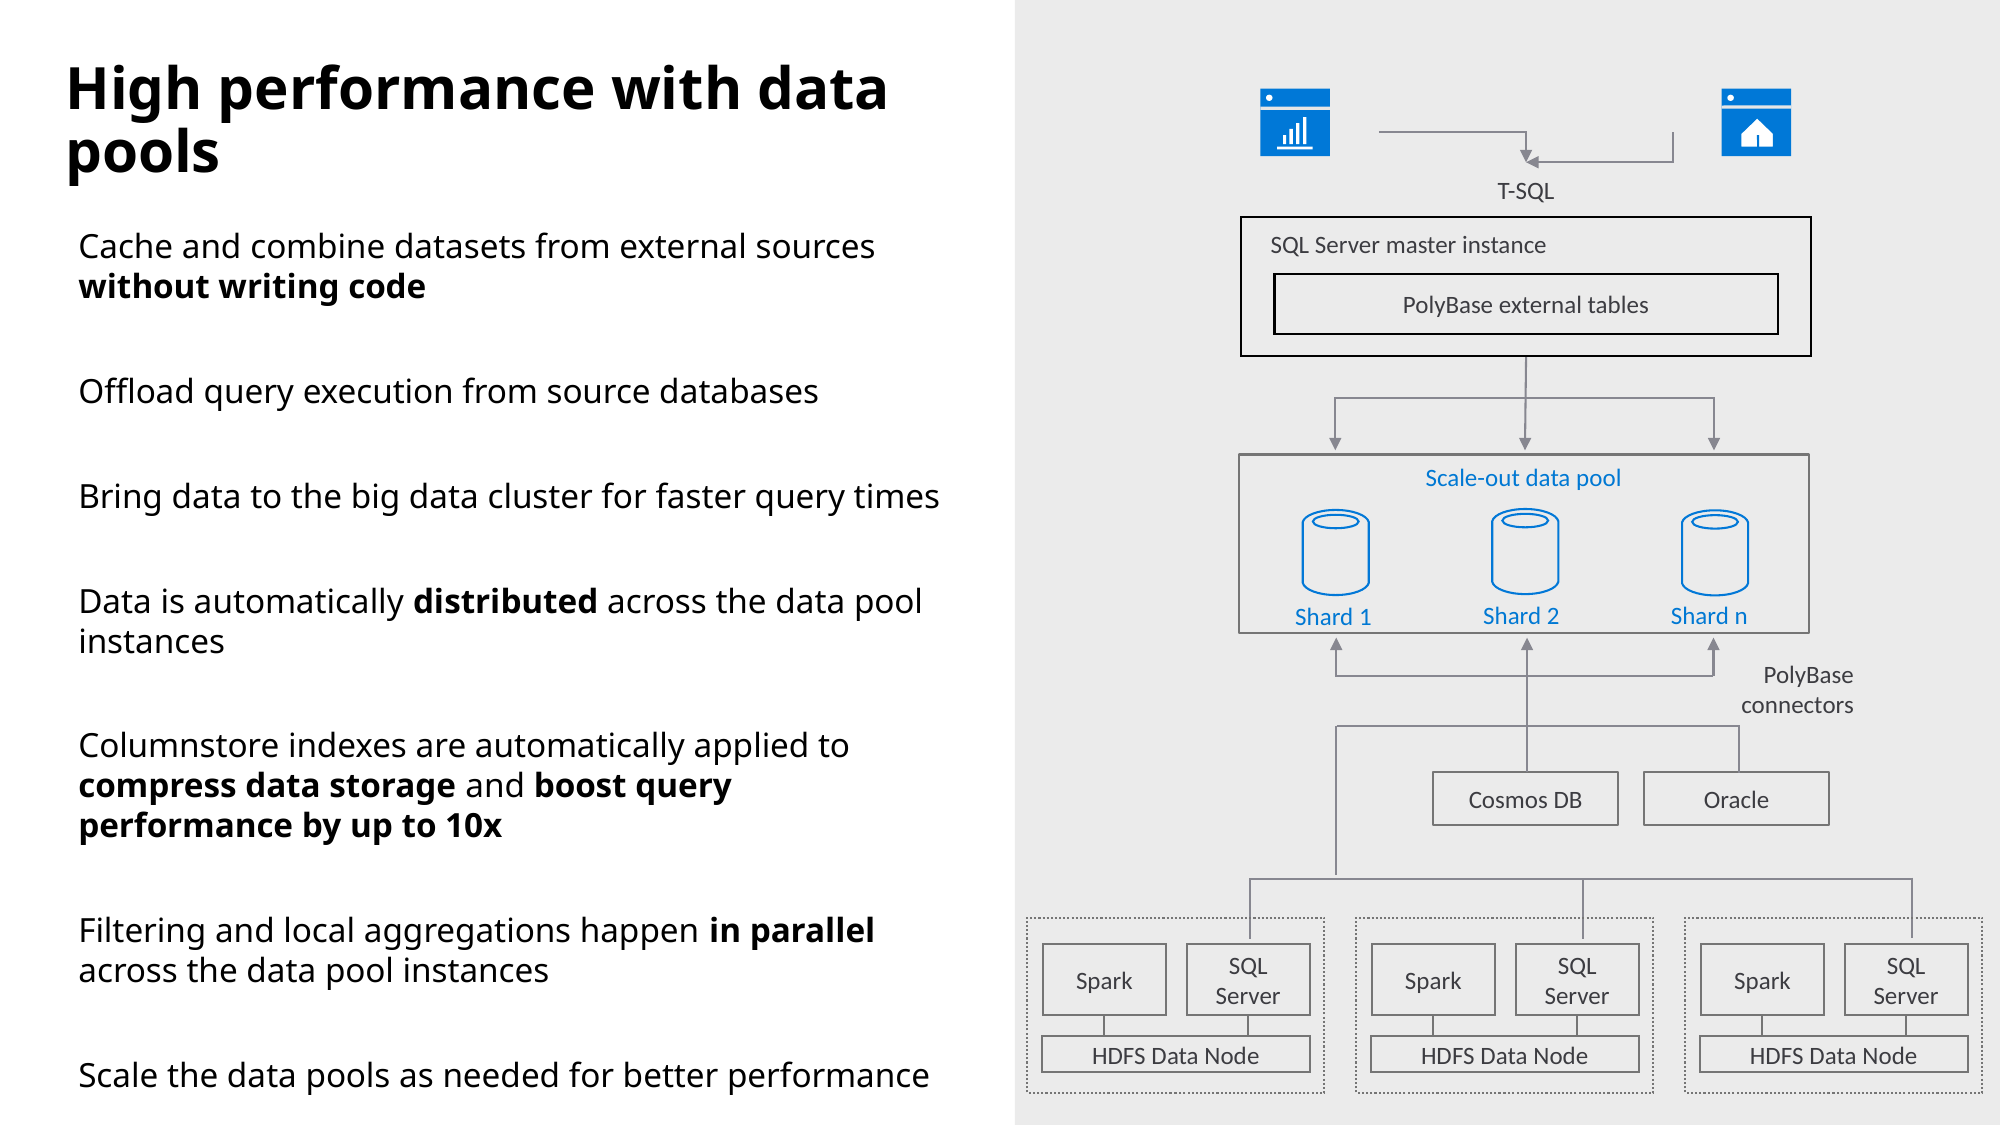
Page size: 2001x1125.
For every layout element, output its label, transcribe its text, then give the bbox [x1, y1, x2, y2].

text_box Cosmos DB [1433, 771, 1618, 825]
text_box Shard 1 [1280, 596, 1387, 639]
text_box PolyBase connectors [1719, 662, 1869, 716]
text_box SQL Server master instance [1240, 217, 1812, 357]
text_box [1684, 917, 1983, 1094]
list Cache and combine datasets from external sources without writing code Offload query execution from source databases Bring data to the big data cluster for faster query times Data is automatically distributed across the data pool instances Columnstore indexes are automatically applied to compress data storage and boost query performance by up to 10x Filtering and local aggregations happen in parallel across the data pool instances Scale the data pools as needed for better performance [63, 217, 961, 1084]
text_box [1042, 944, 1310, 1073]
text_box PolyBase external tables [1274, 273, 1778, 334]
text_box [1681, 509, 1749, 596]
text_box [1302, 509, 1370, 596]
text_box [1371, 944, 1639, 1073]
title High performance with data pools [50, 51, 981, 200]
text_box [1700, 944, 1968, 1073]
text_box [1026, 917, 1325, 1094]
text_box [1014, 0, 2000, 1125]
text_box Shard n [1656, 595, 1763, 638]
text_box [1260, 88, 1330, 157]
text_box Shard 2 [1468, 595, 1575, 638]
text_box Oracle [1644, 771, 1829, 825]
text_box [1491, 508, 1559, 595]
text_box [1378, 132, 1526, 163]
text_box T-SQL [1428, 170, 1625, 213]
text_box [1721, 88, 1792, 157]
text_box Scale-out data pool [1238, 454, 1809, 634]
text_box [1355, 917, 1654, 1094]
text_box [1526, 132, 1674, 163]
